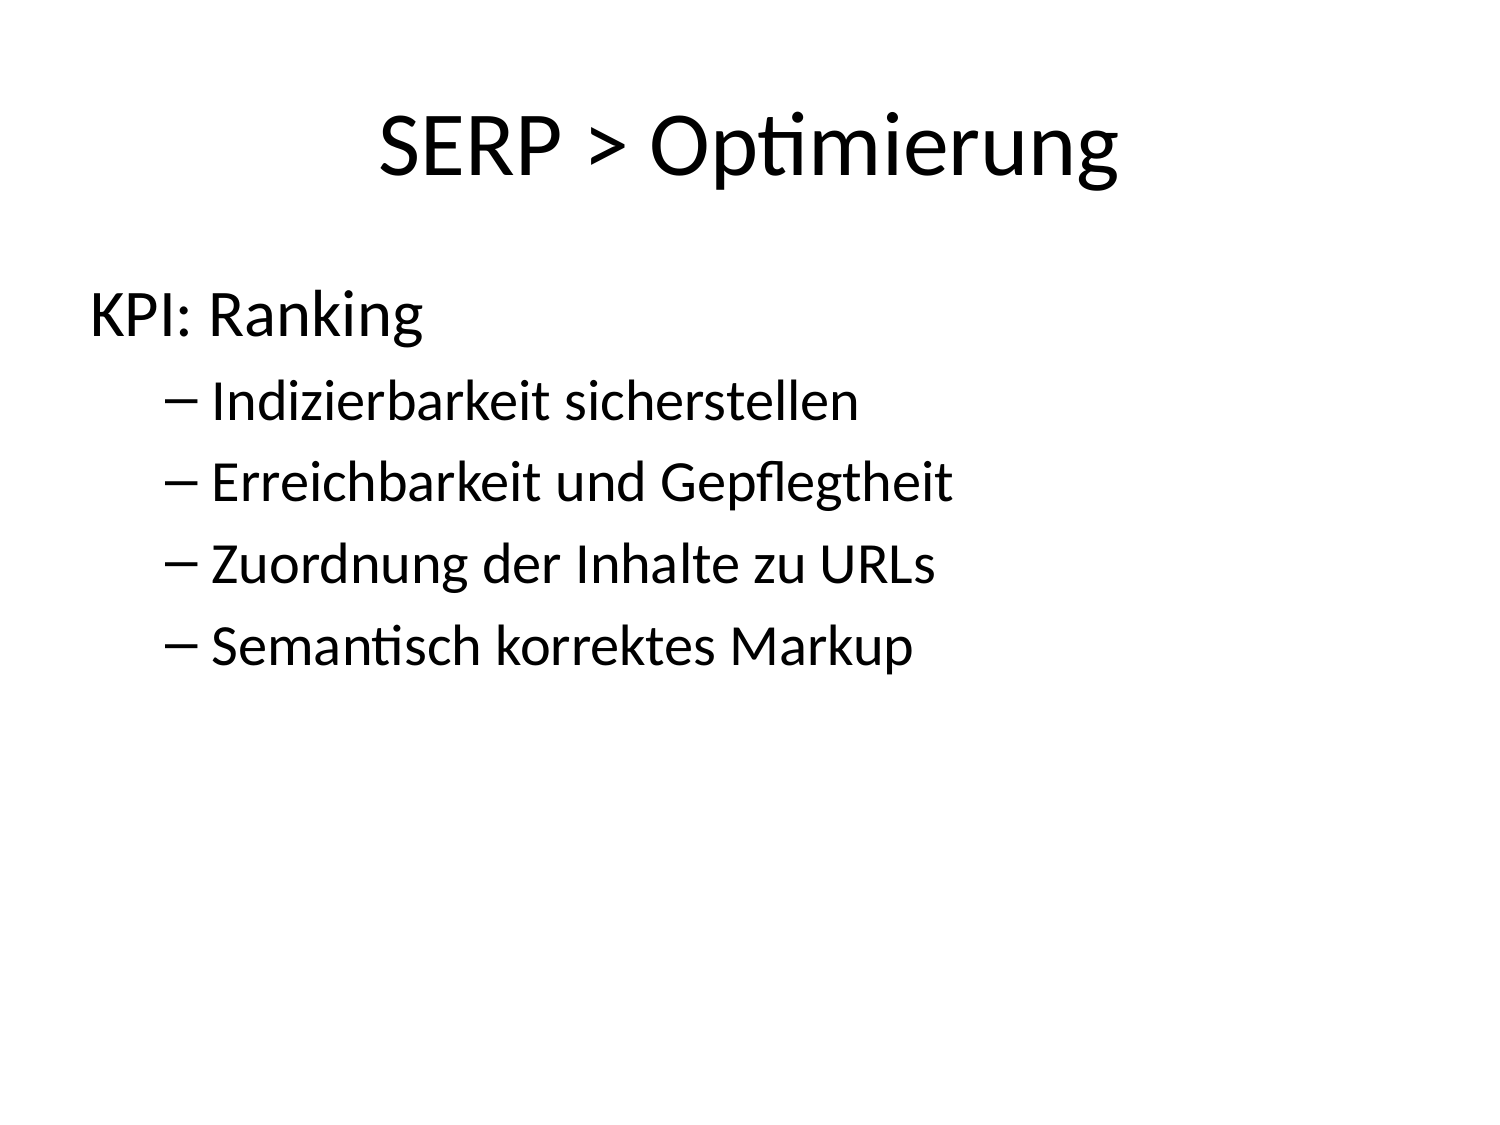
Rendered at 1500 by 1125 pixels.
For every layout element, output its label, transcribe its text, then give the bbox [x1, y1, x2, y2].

list KPI: Ranking Indizierbarkeit sicherstellen Erreichbarkeit und Gepflegtheit Zuordnung der Inhalte zu URLs Semantisch korrektes Markup [75, 262, 1425, 1005]
title SERP > Optimierung [75, 45, 1425, 233]
